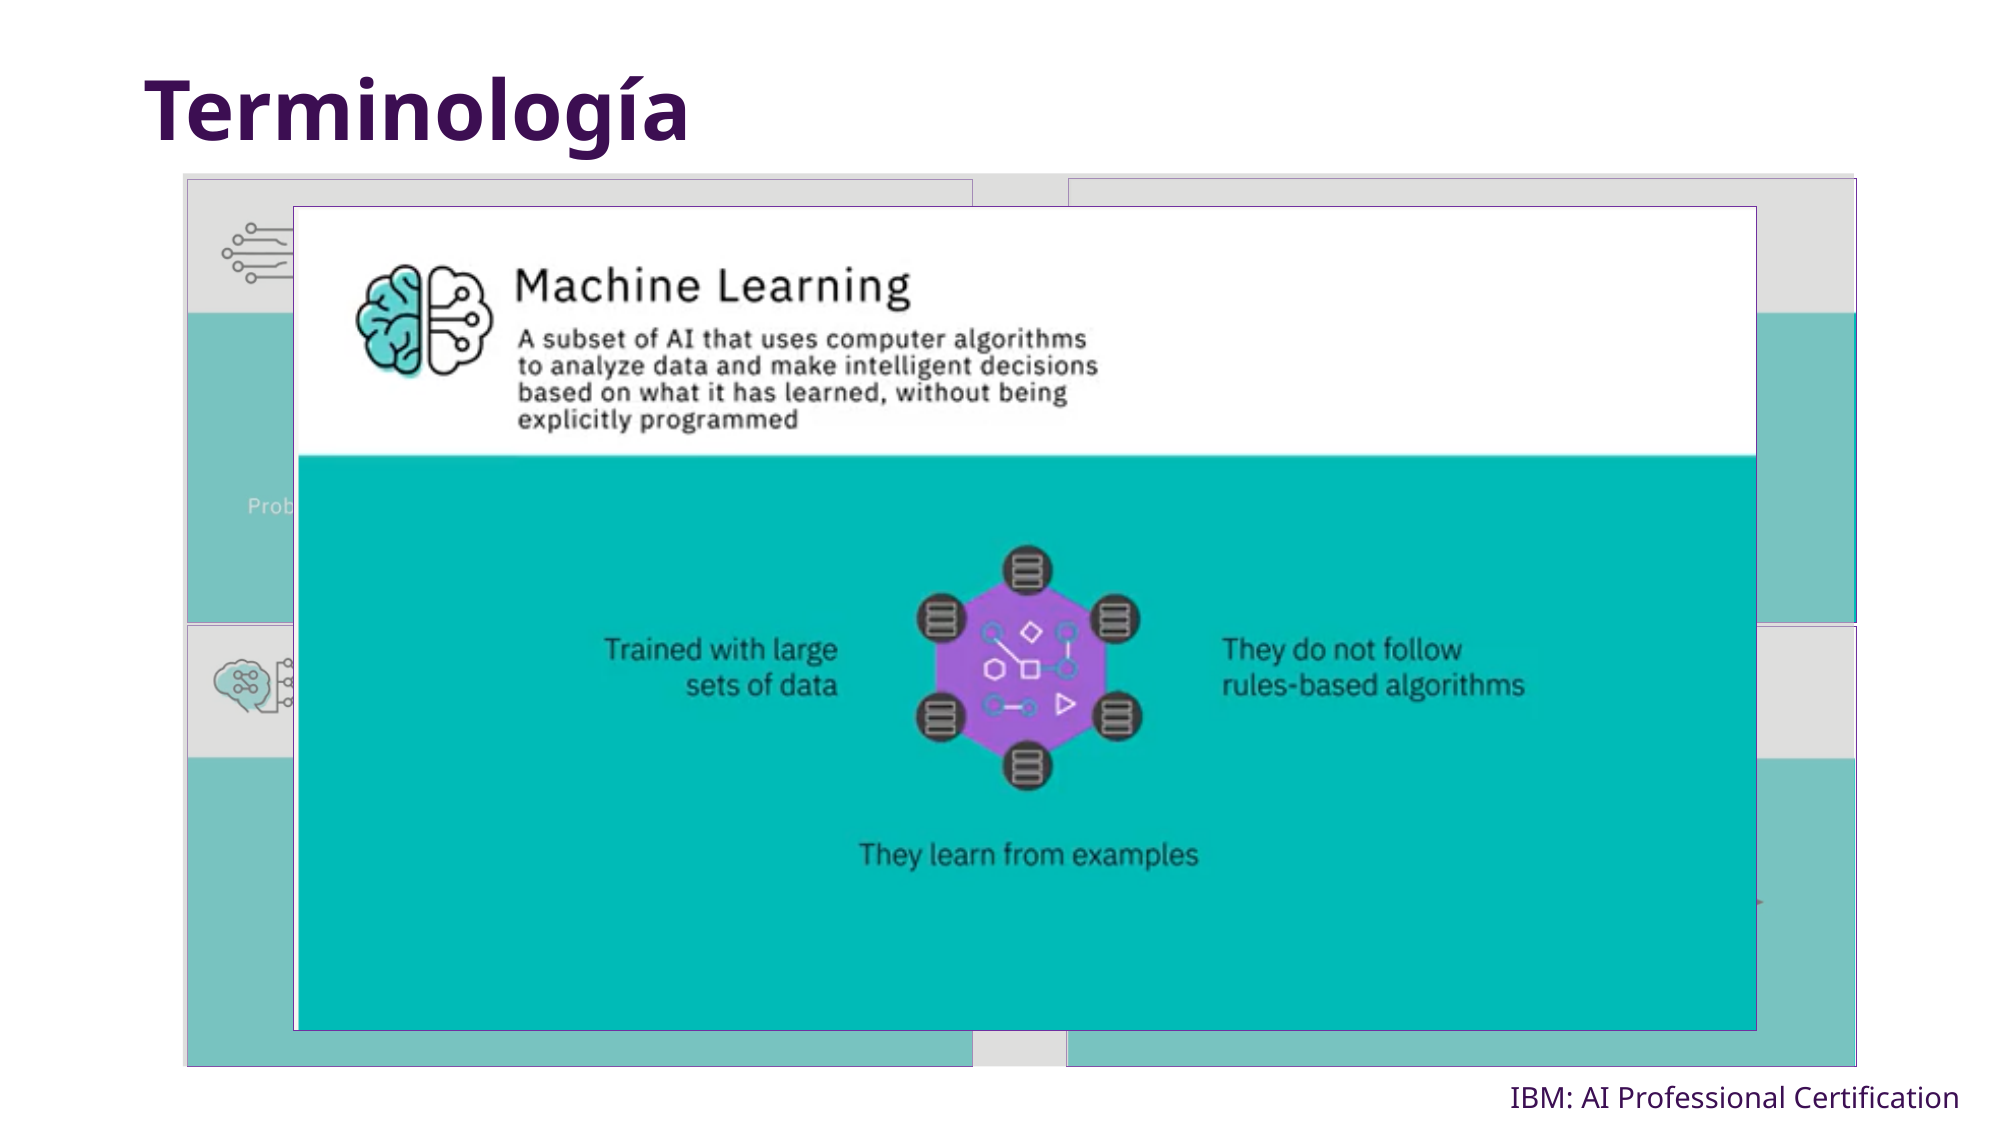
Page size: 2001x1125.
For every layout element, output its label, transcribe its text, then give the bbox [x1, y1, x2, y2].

text_box IBM: AI Professional Certification [1495, 1072, 1976, 1122]
text_box [182, 172, 1855, 1067]
text_box Terminología [128, 61, 983, 221]
picture [187, 178, 1857, 1067]
